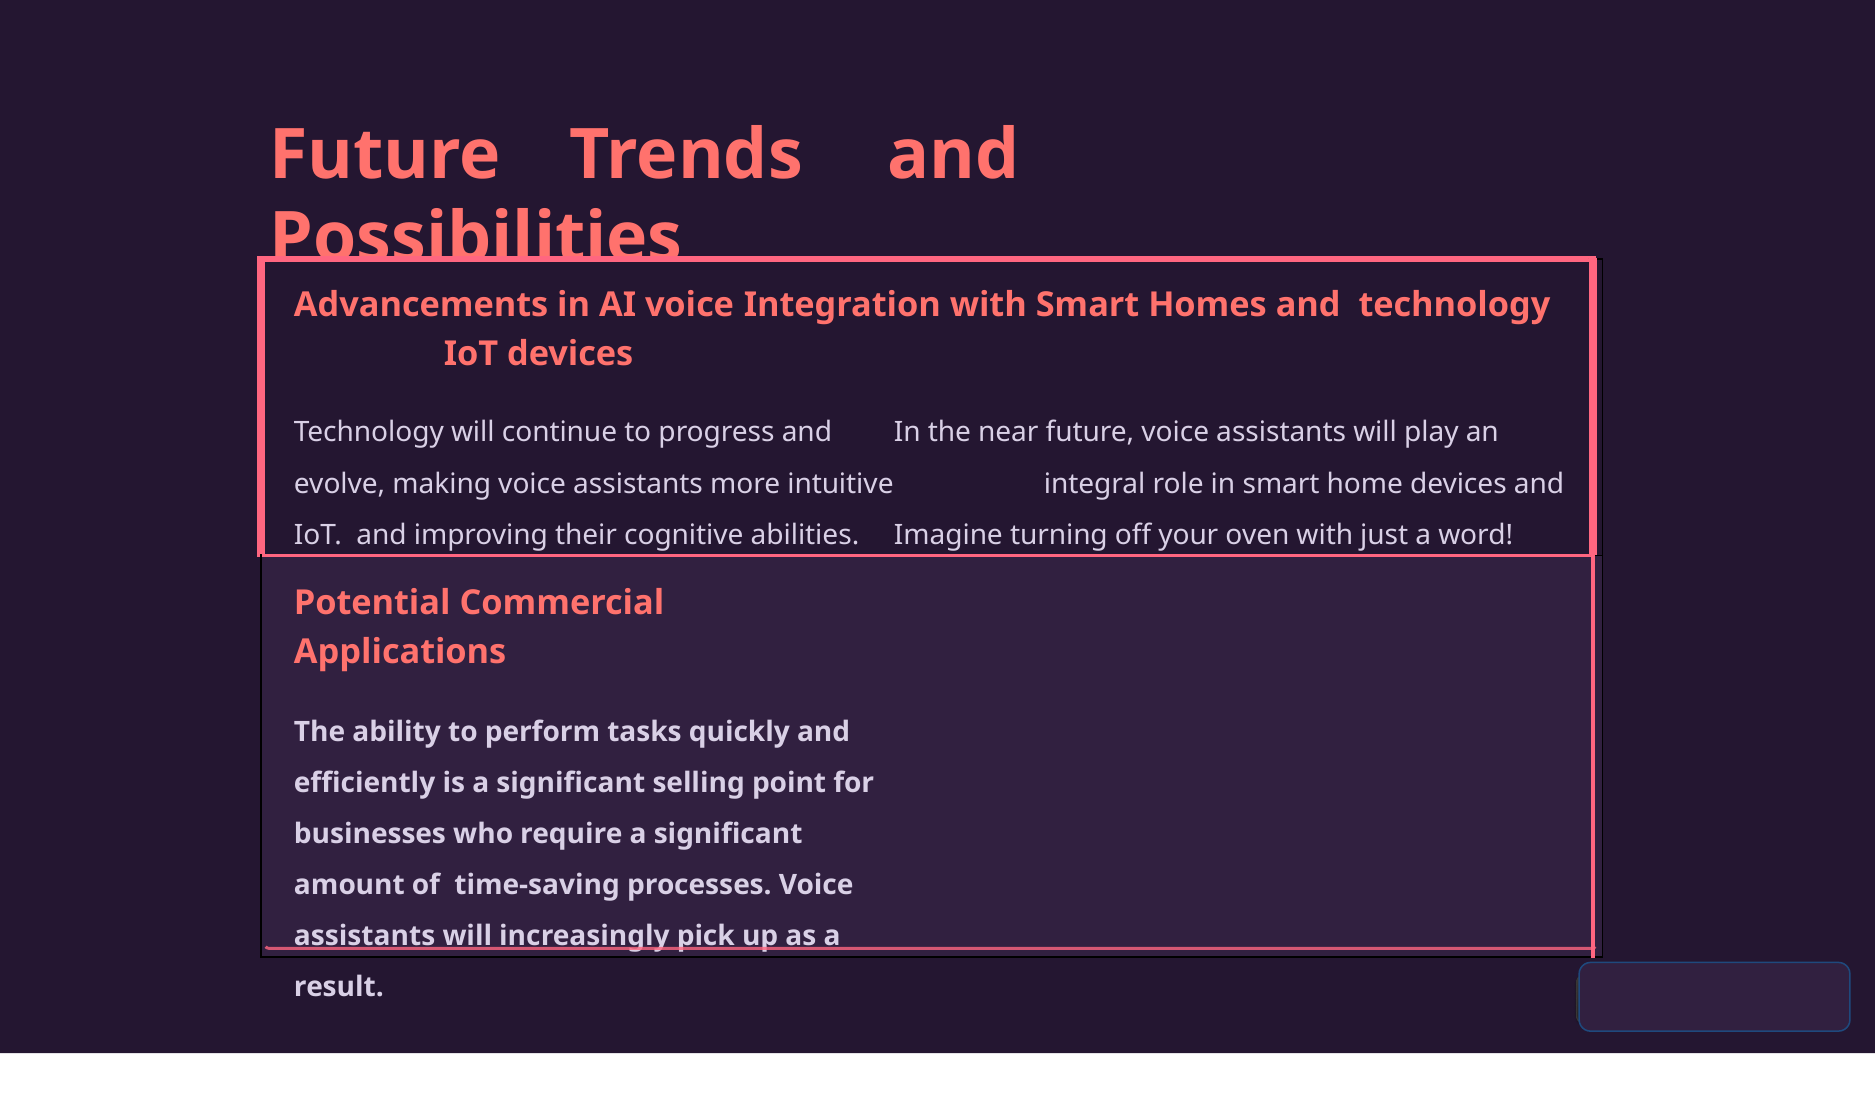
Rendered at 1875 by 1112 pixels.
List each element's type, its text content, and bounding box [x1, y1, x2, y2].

picture [1566, 964, 1855, 1034]
title Future Trends and Possibilities [267, 105, 1385, 256]
text_box [264, 945, 1597, 950]
table_cell [1595, 556, 1602, 956]
table_header [1597, 260, 1602, 555]
table_cell Potential Commercial Applications The ability to perform tasks quickly and efficiently is a significant selling point for businesses who require a significant amount of time-saving processes. Voice assistants will increasingly pick up as a result. [262, 557, 1591, 956]
table_header Advancements in AI voice Integration with Smart Homes and technology IoT devices Technology will continue to progress and In the near future, voice assistants will play an evolve, making voice assistants more intuitive integral role in smart home devices and IoT. and improving their cognitive abilities. Imagine turning off your oven with just a word! [265, 262, 1589, 554]
